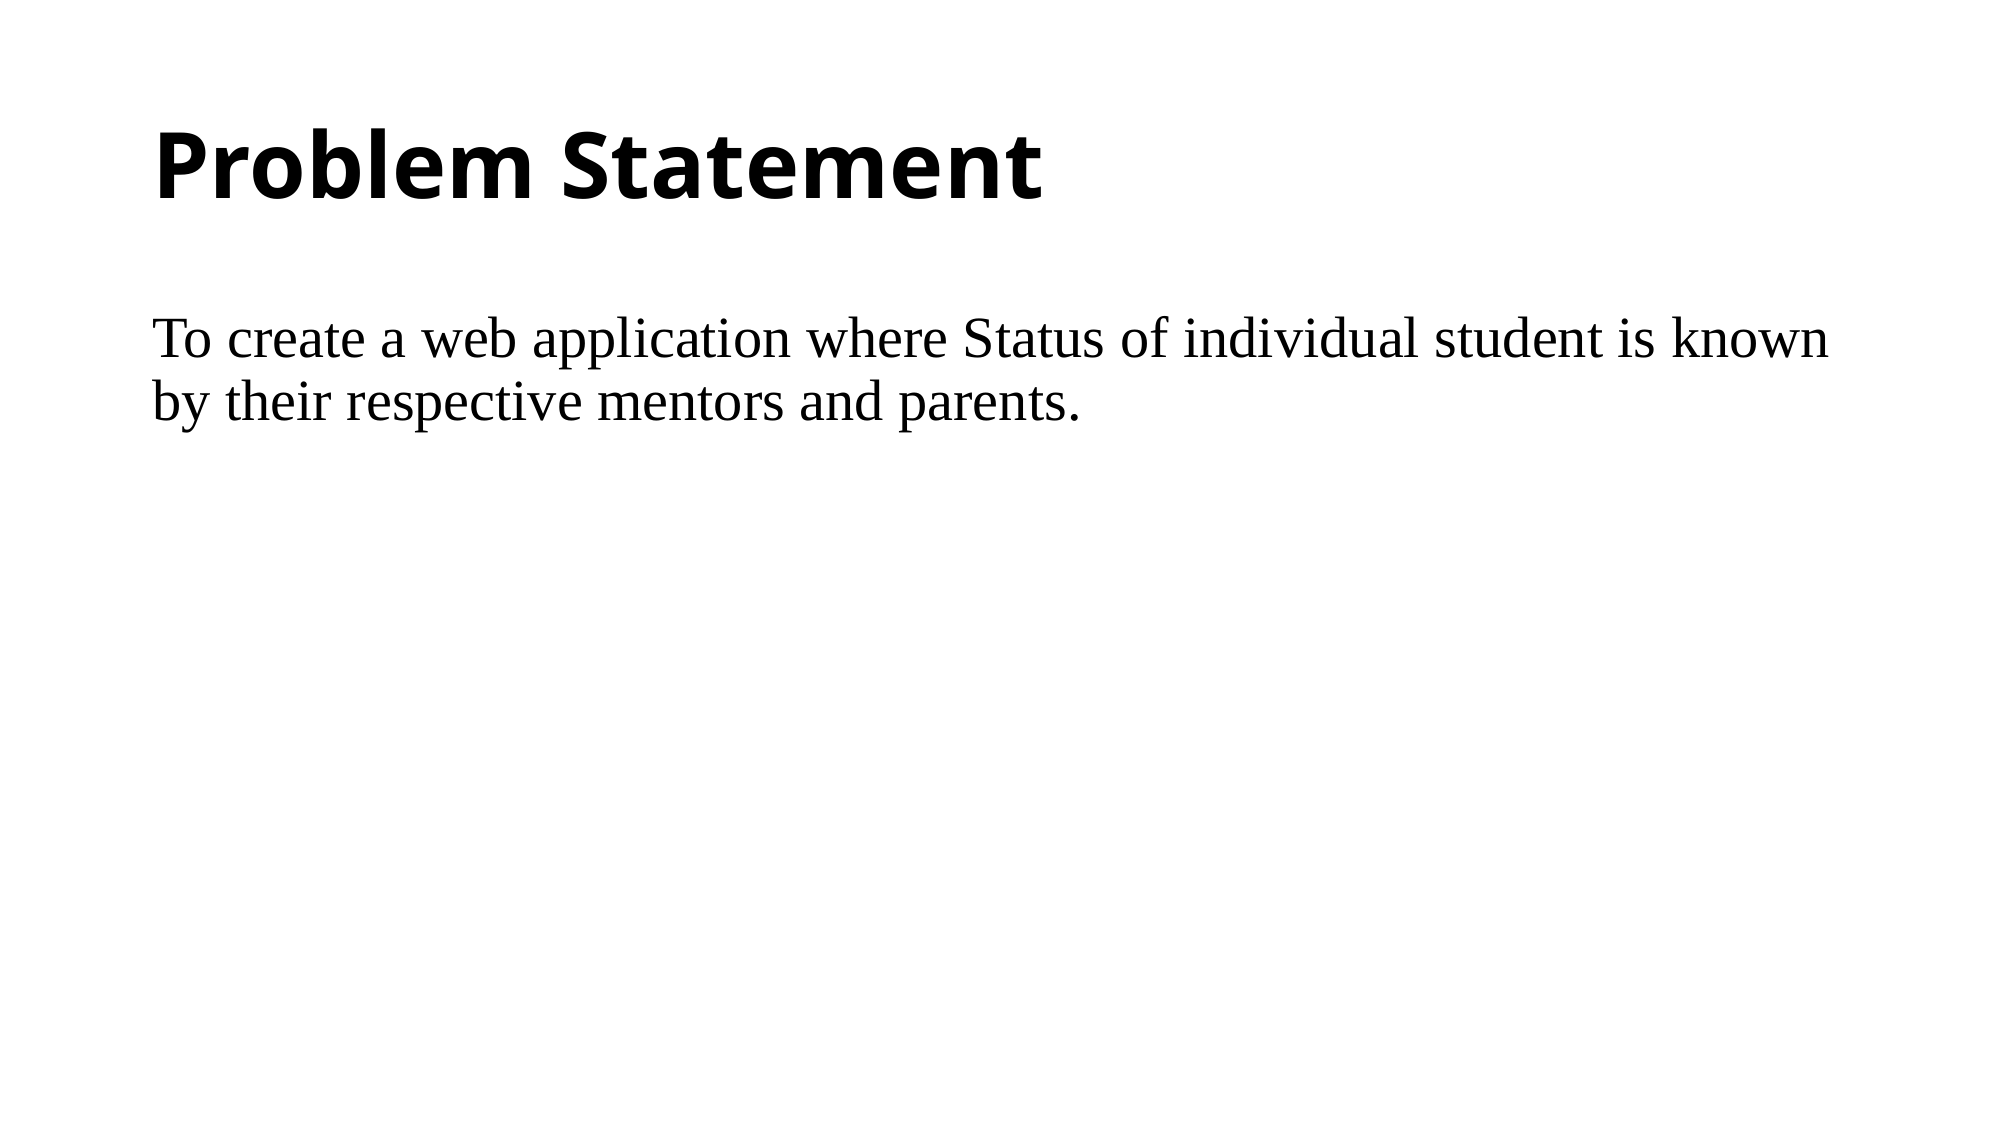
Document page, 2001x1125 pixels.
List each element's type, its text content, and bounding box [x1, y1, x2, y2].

title Problem Statement [137, 59, 1863, 278]
list To create a web application where Status of individual student is known by their respective mentors and parents. [137, 299, 1863, 1014]
